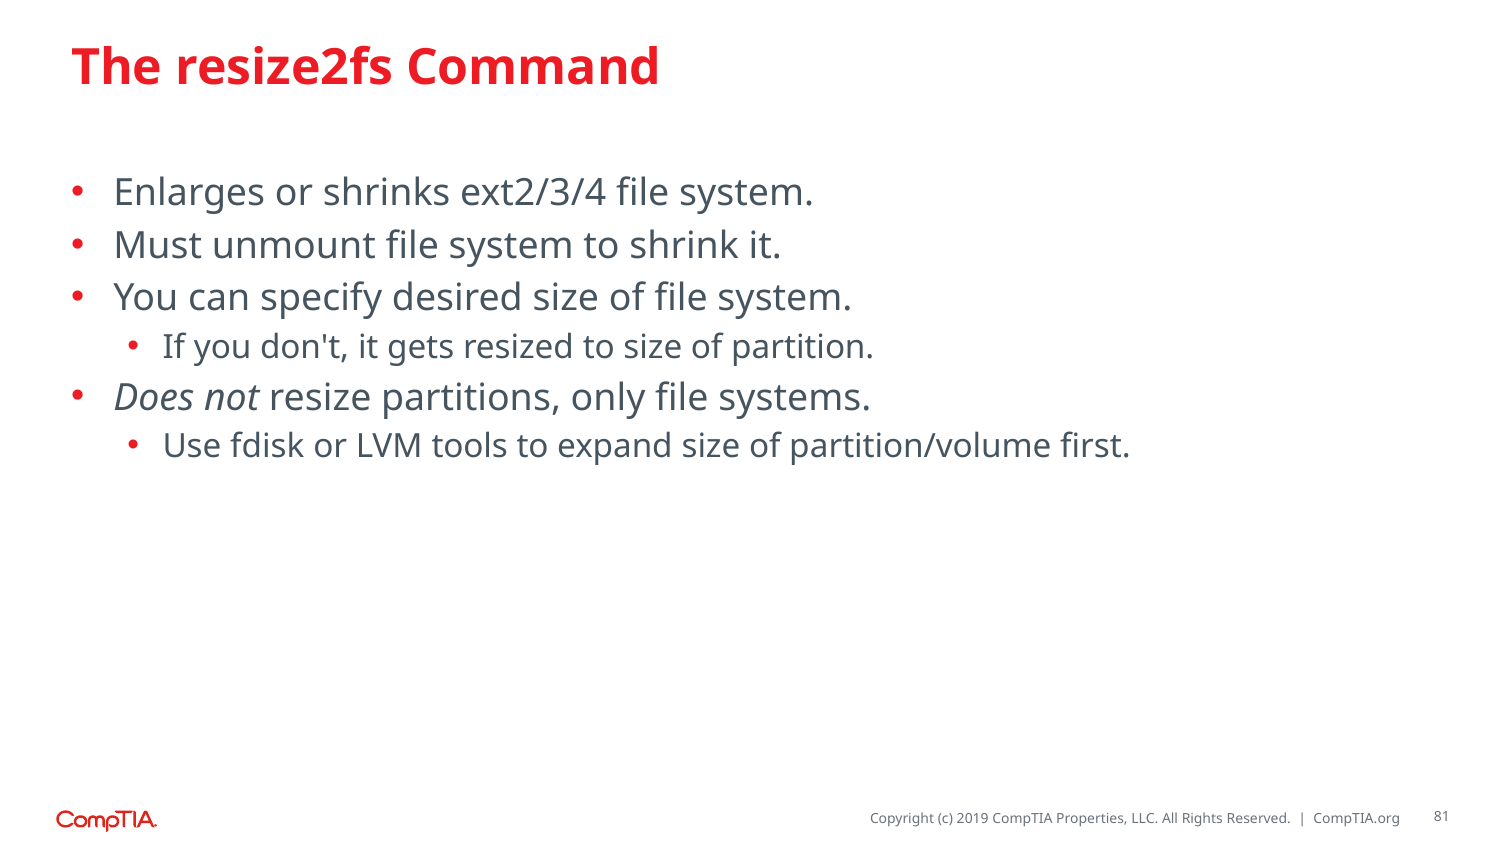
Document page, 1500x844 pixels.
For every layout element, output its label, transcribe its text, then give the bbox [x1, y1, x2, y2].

title The resize2fs Command [56, 12, 1444, 117]
list Enlarges or shrinks ext2/3/4 file system. Must unmount file system to shrink it. You can specify desired size of file system. If you don't, it gets resized to size of partition. Does not resize partitions, only file systems. Use fdisk or LVM tools to expand size of partition/volume first. [56, 160, 1444, 746]
slide_number 81 [1407, 800, 1450, 835]
